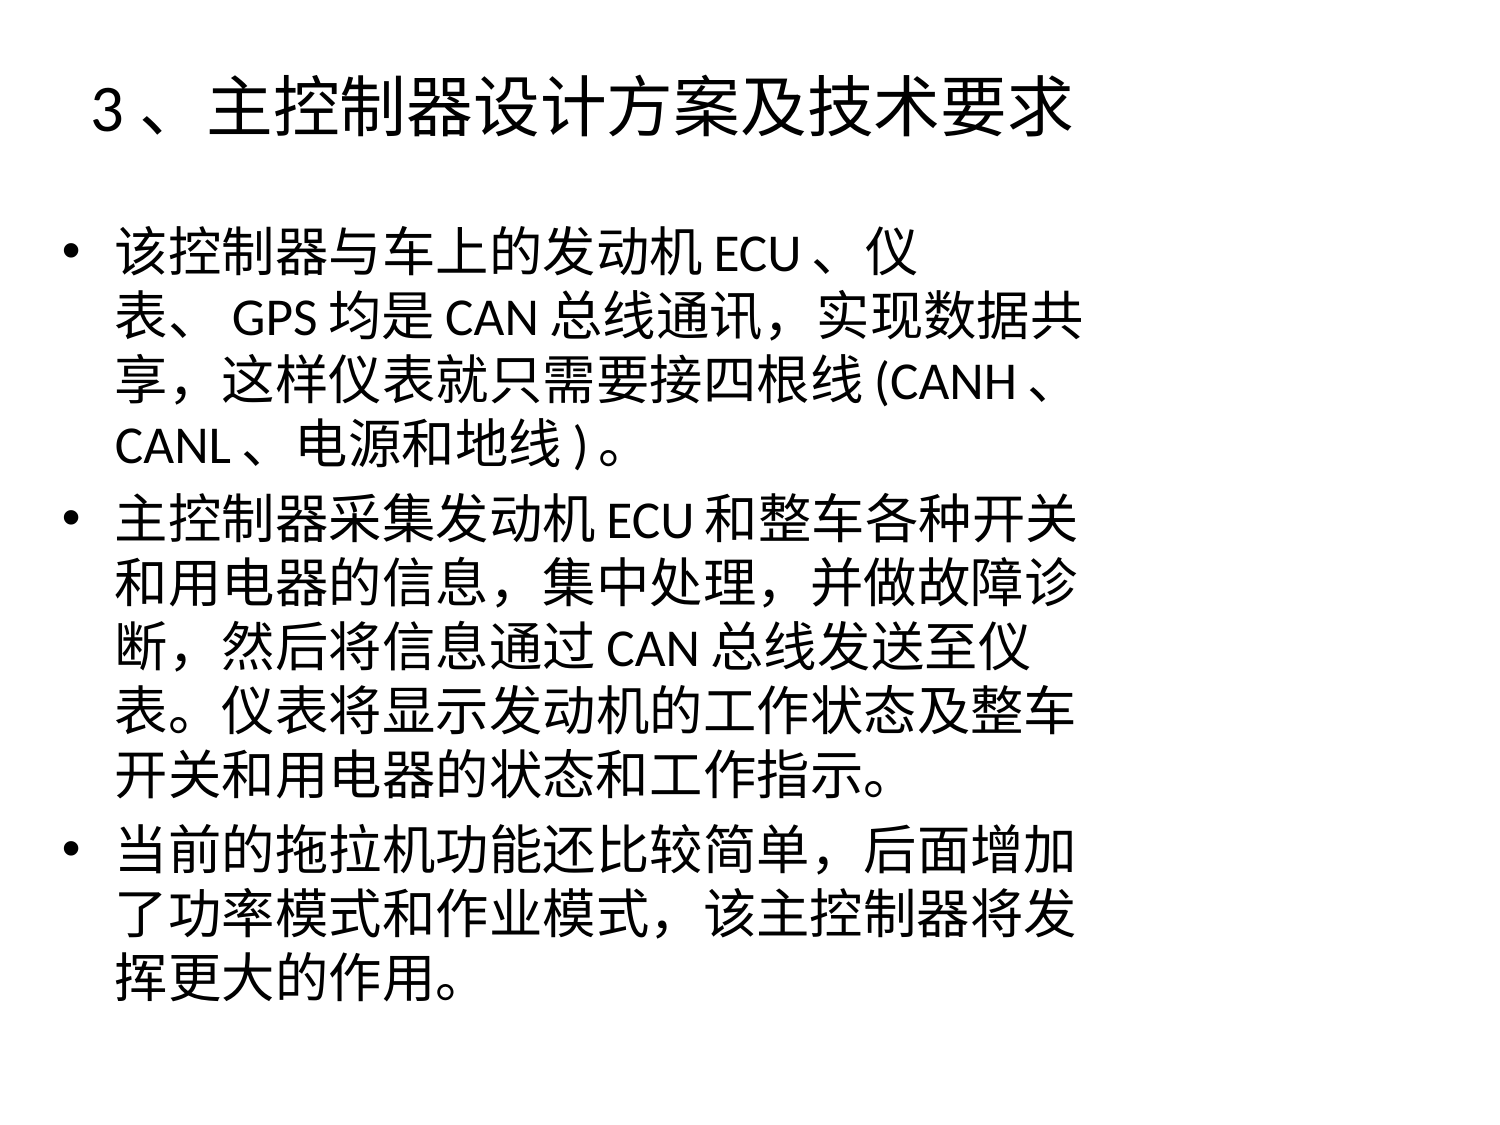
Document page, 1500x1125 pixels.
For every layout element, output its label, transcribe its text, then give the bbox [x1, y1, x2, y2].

title 3、主控制器设计方案及技术要求 [74, 44, 1426, 165]
list 该控制器与车上的发动机ECU、仪表、GPS均是CAN总线通讯，实现数据共享，这样仪表就只需要接四根线(CANH、CANL、电源和地线)。 主控制器采集发动机ECU和整车各种开关和用电器的信息，集中处理，并做故障诊断，然后将信息通过CAN总线发送至仪表。仪表将显示发动机的工作状态及整车开关和用电器的状态和工作指示。 当前的拖拉机功能还比较简单，后面增加了功率模式和作业模式，该主控制器将发挥更大的作用。 [46, 210, 1121, 1032]
